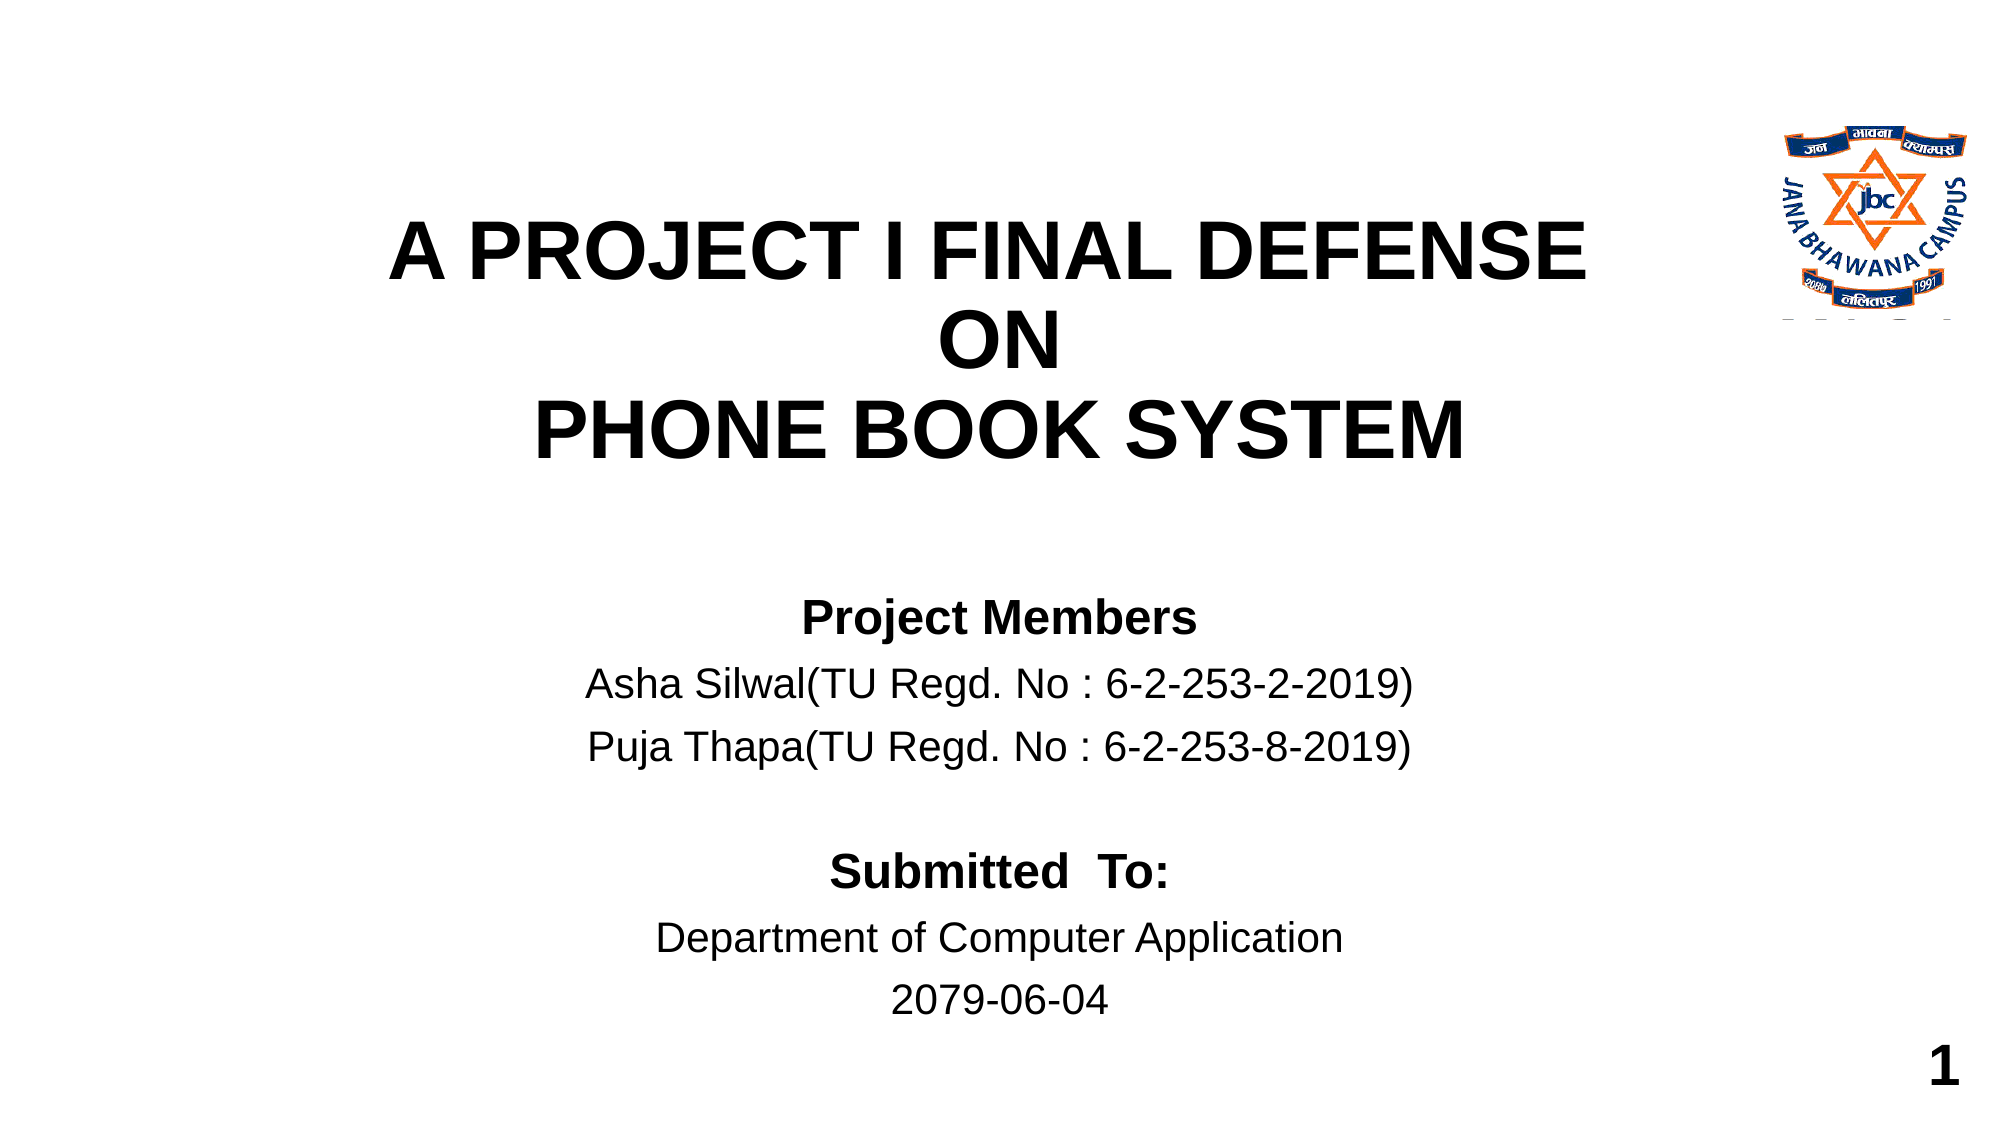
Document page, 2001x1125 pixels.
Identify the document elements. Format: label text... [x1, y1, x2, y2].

title A PROJECT I FINAL DEFENSE ON PHONE BOOK SYSTEM [249, 92, 1750, 485]
picture [1773, 116, 1977, 320]
slide_number 1 [1526, 1032, 1977, 1092]
subtitle Project Members Asha Silwal(TU Regd. No : 6-2-253-2-2019) Puja Thapa(TU Regd. No : 6-2-253-8-2019) Submitted To: Department of Computer Application 2079-06-04 [249, 520, 1750, 1033]
